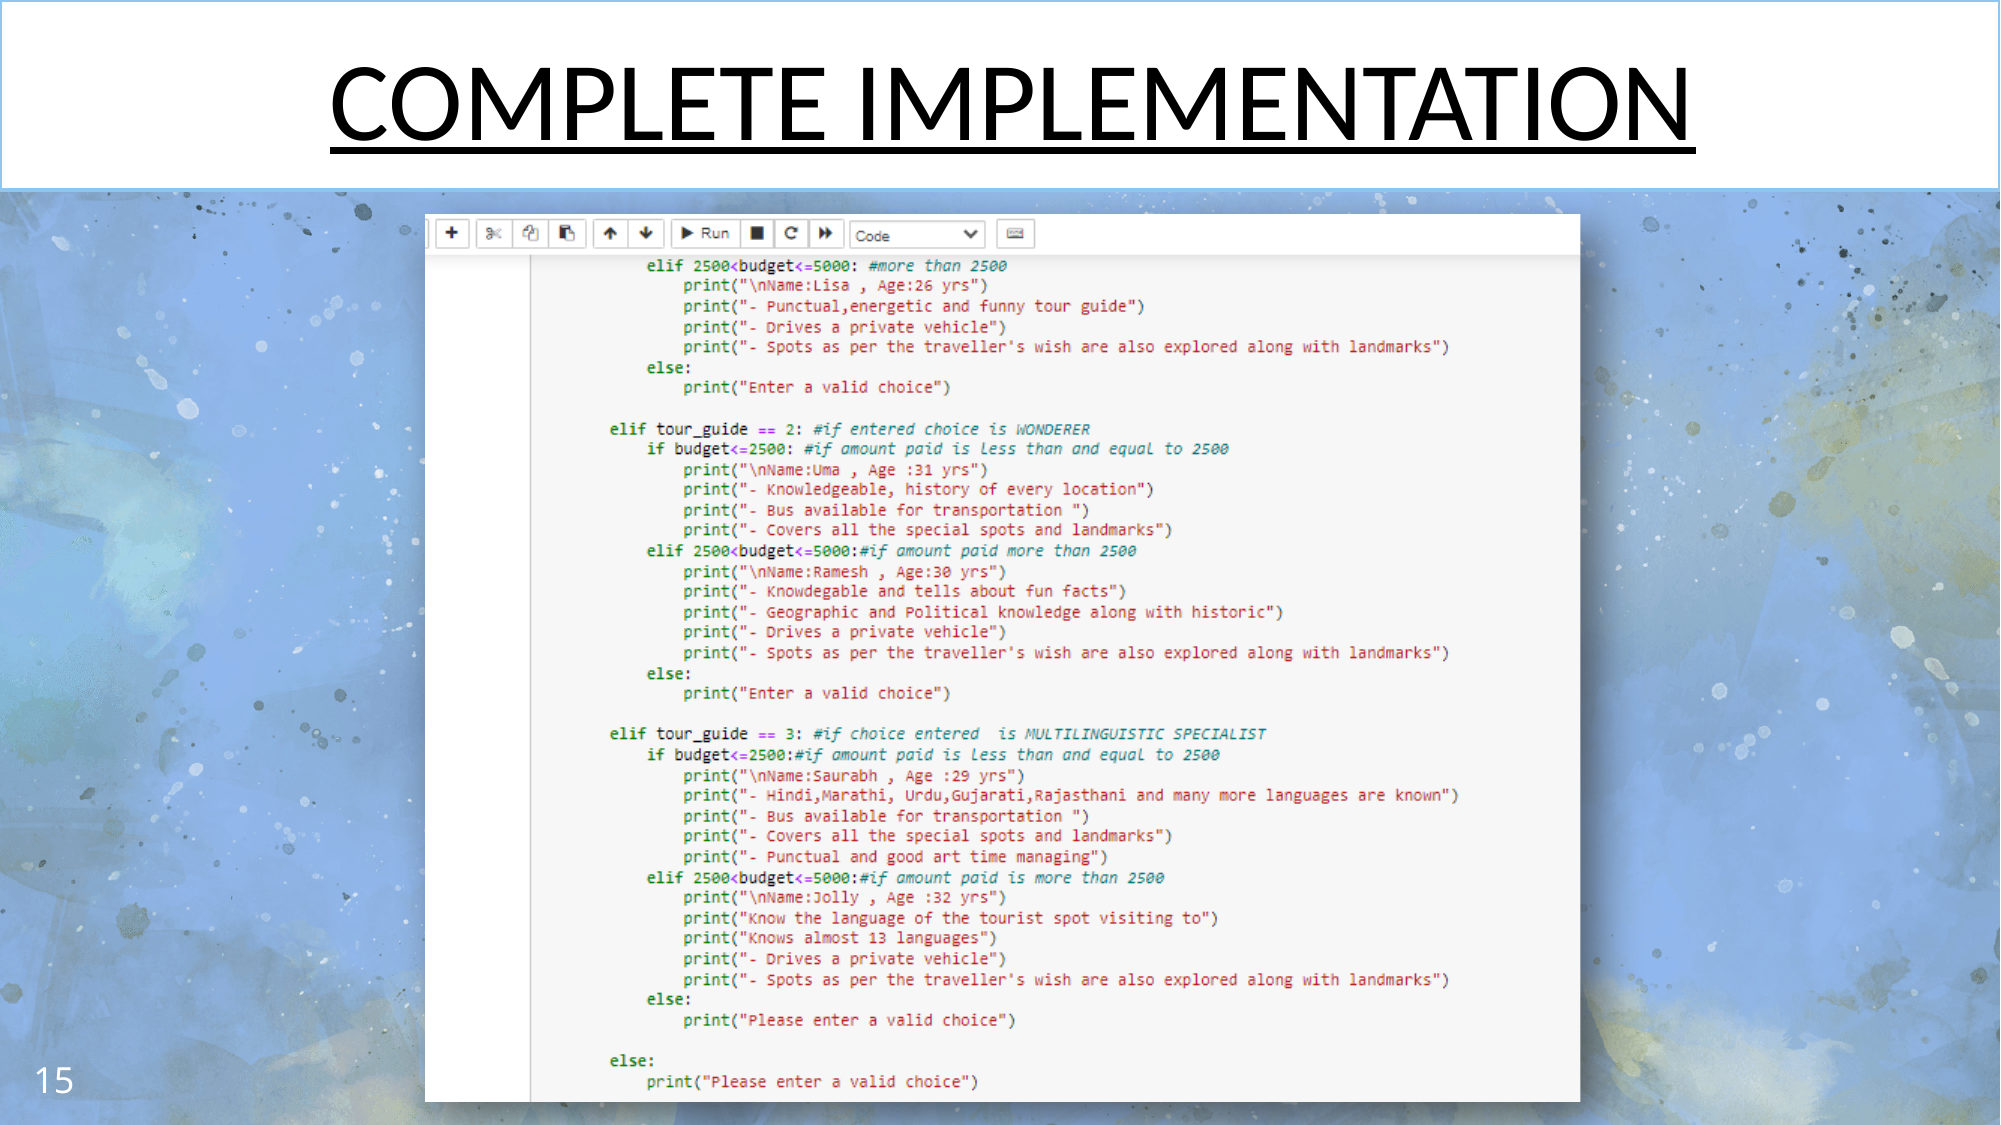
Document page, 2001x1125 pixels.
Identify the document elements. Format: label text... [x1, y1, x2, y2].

picture [0, 192, 2000, 1125]
text_box COMPLETE IMPLEMENTATION [0, 0, 2000, 192]
slide_number 15 [33, 1038, 154, 1125]
